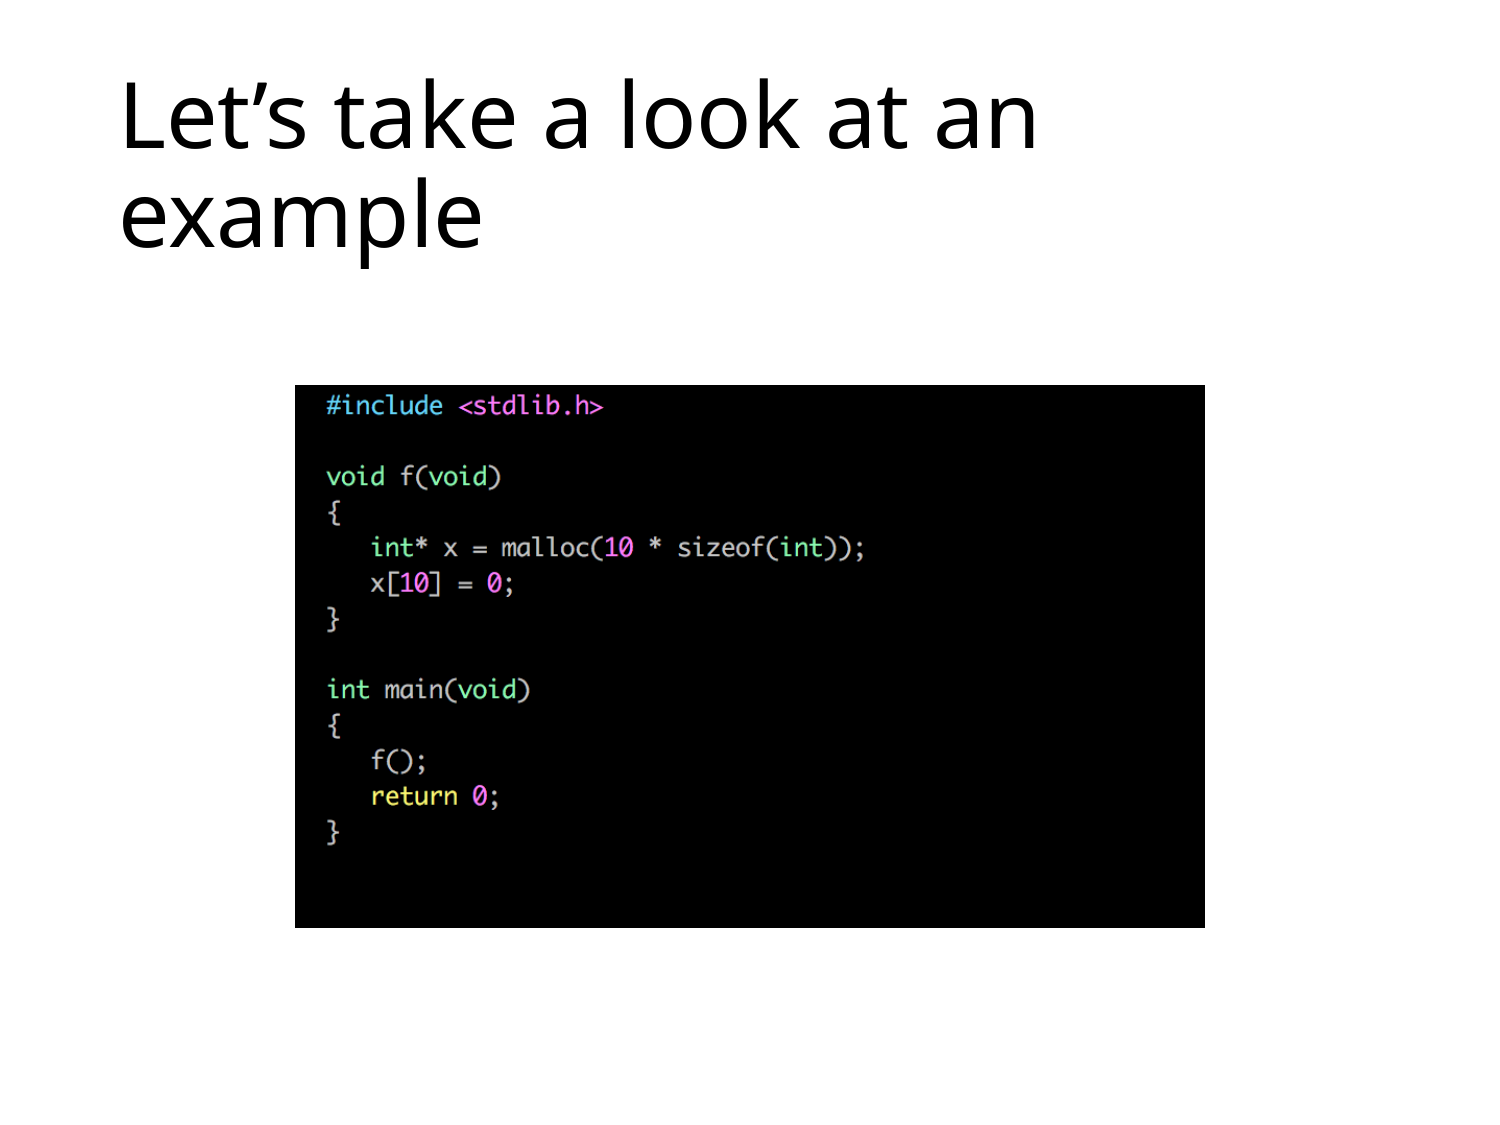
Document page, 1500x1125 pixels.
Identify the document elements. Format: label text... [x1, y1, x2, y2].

title Let’s take a look at an example [103, 59, 1397, 278]
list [295, 385, 1205, 928]
